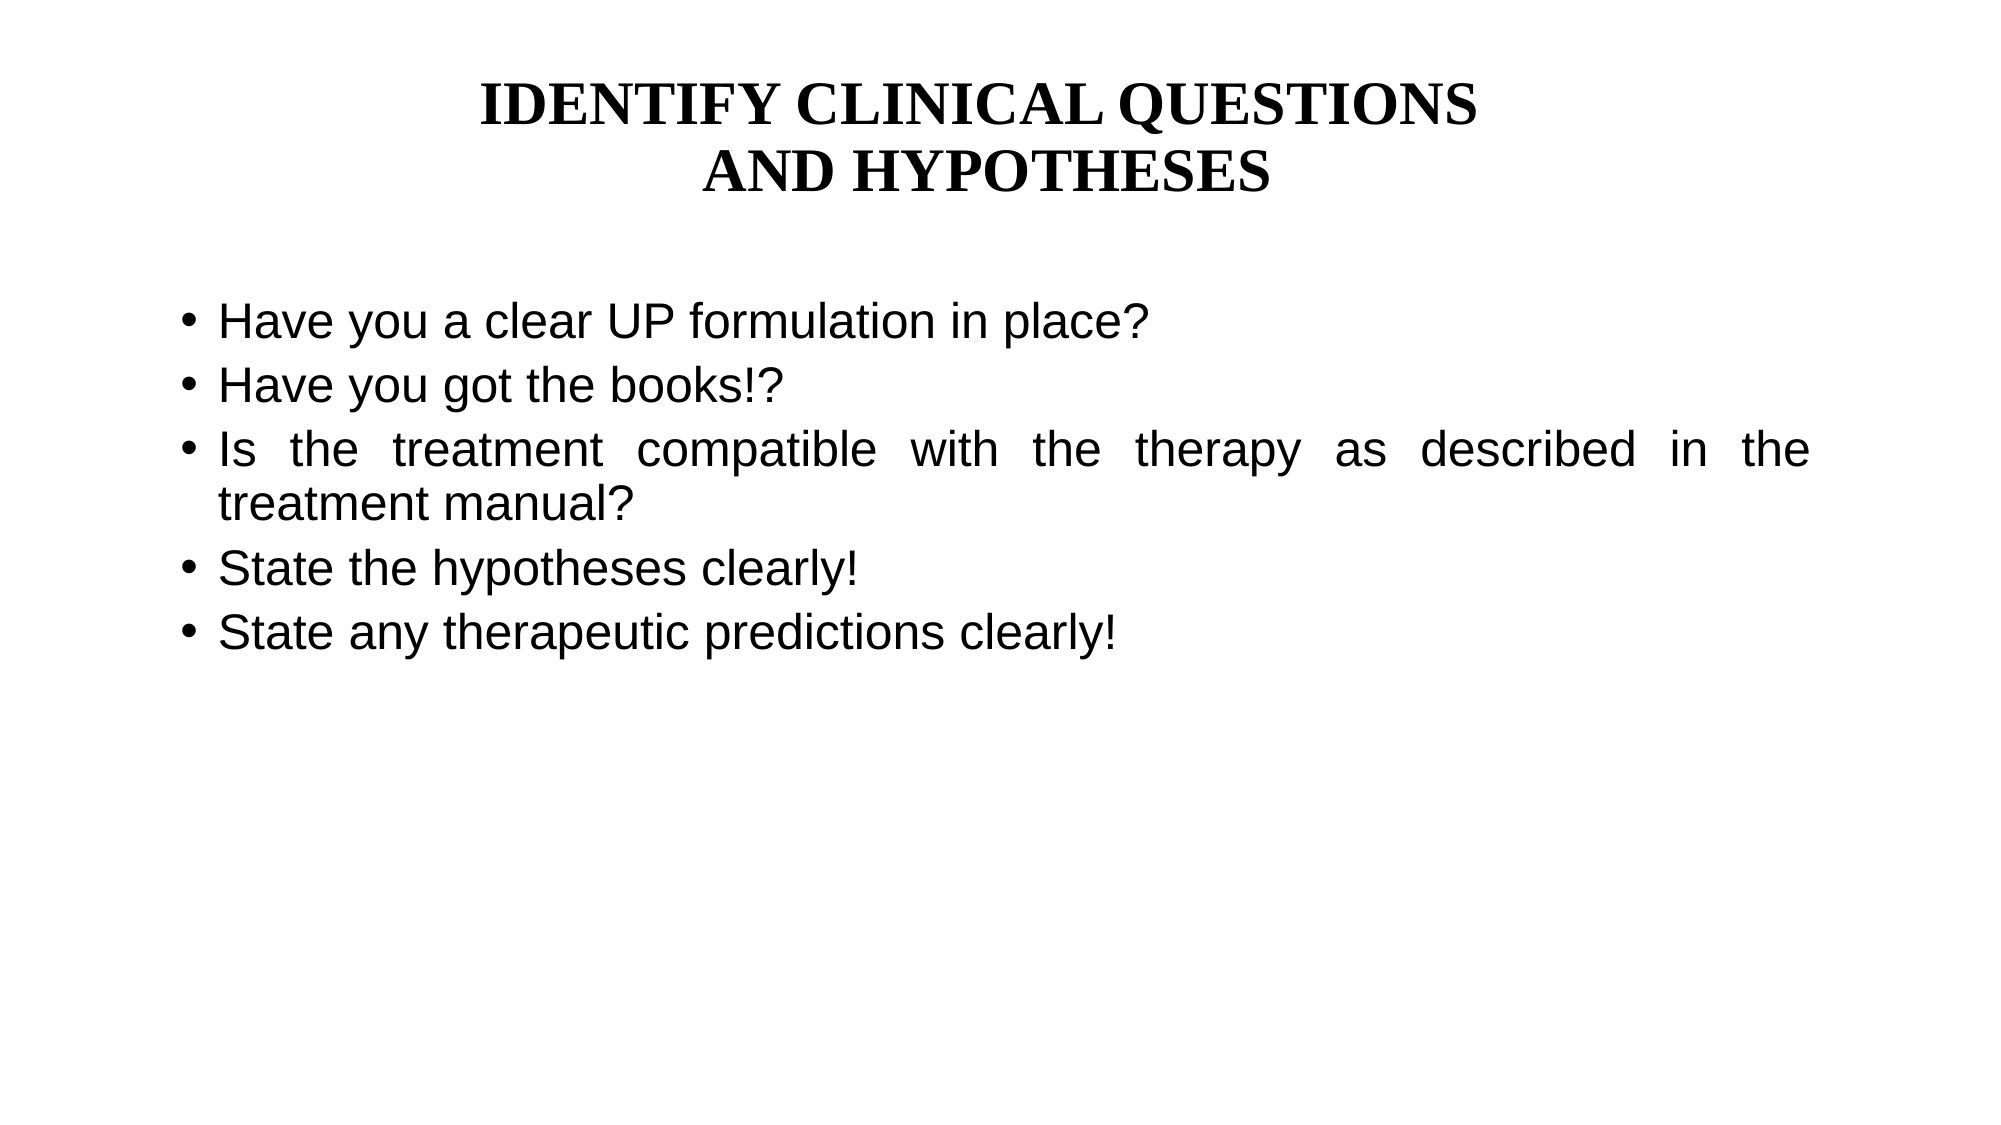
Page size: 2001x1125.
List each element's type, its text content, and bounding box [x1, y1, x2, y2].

text_box [328, 374, 359, 455]
list Have you a clear UP formulation in place? Have you got the books!? Is the treatment compatible with the therapy as described in the treatment manual? State the hypotheses clearly! State any therapeutic predictions clearly! [90, 287, 1827, 963]
title IDENTIFY CLINICAL QUESTIONS AND HYPOTHESES [362, 62, 1613, 213]
